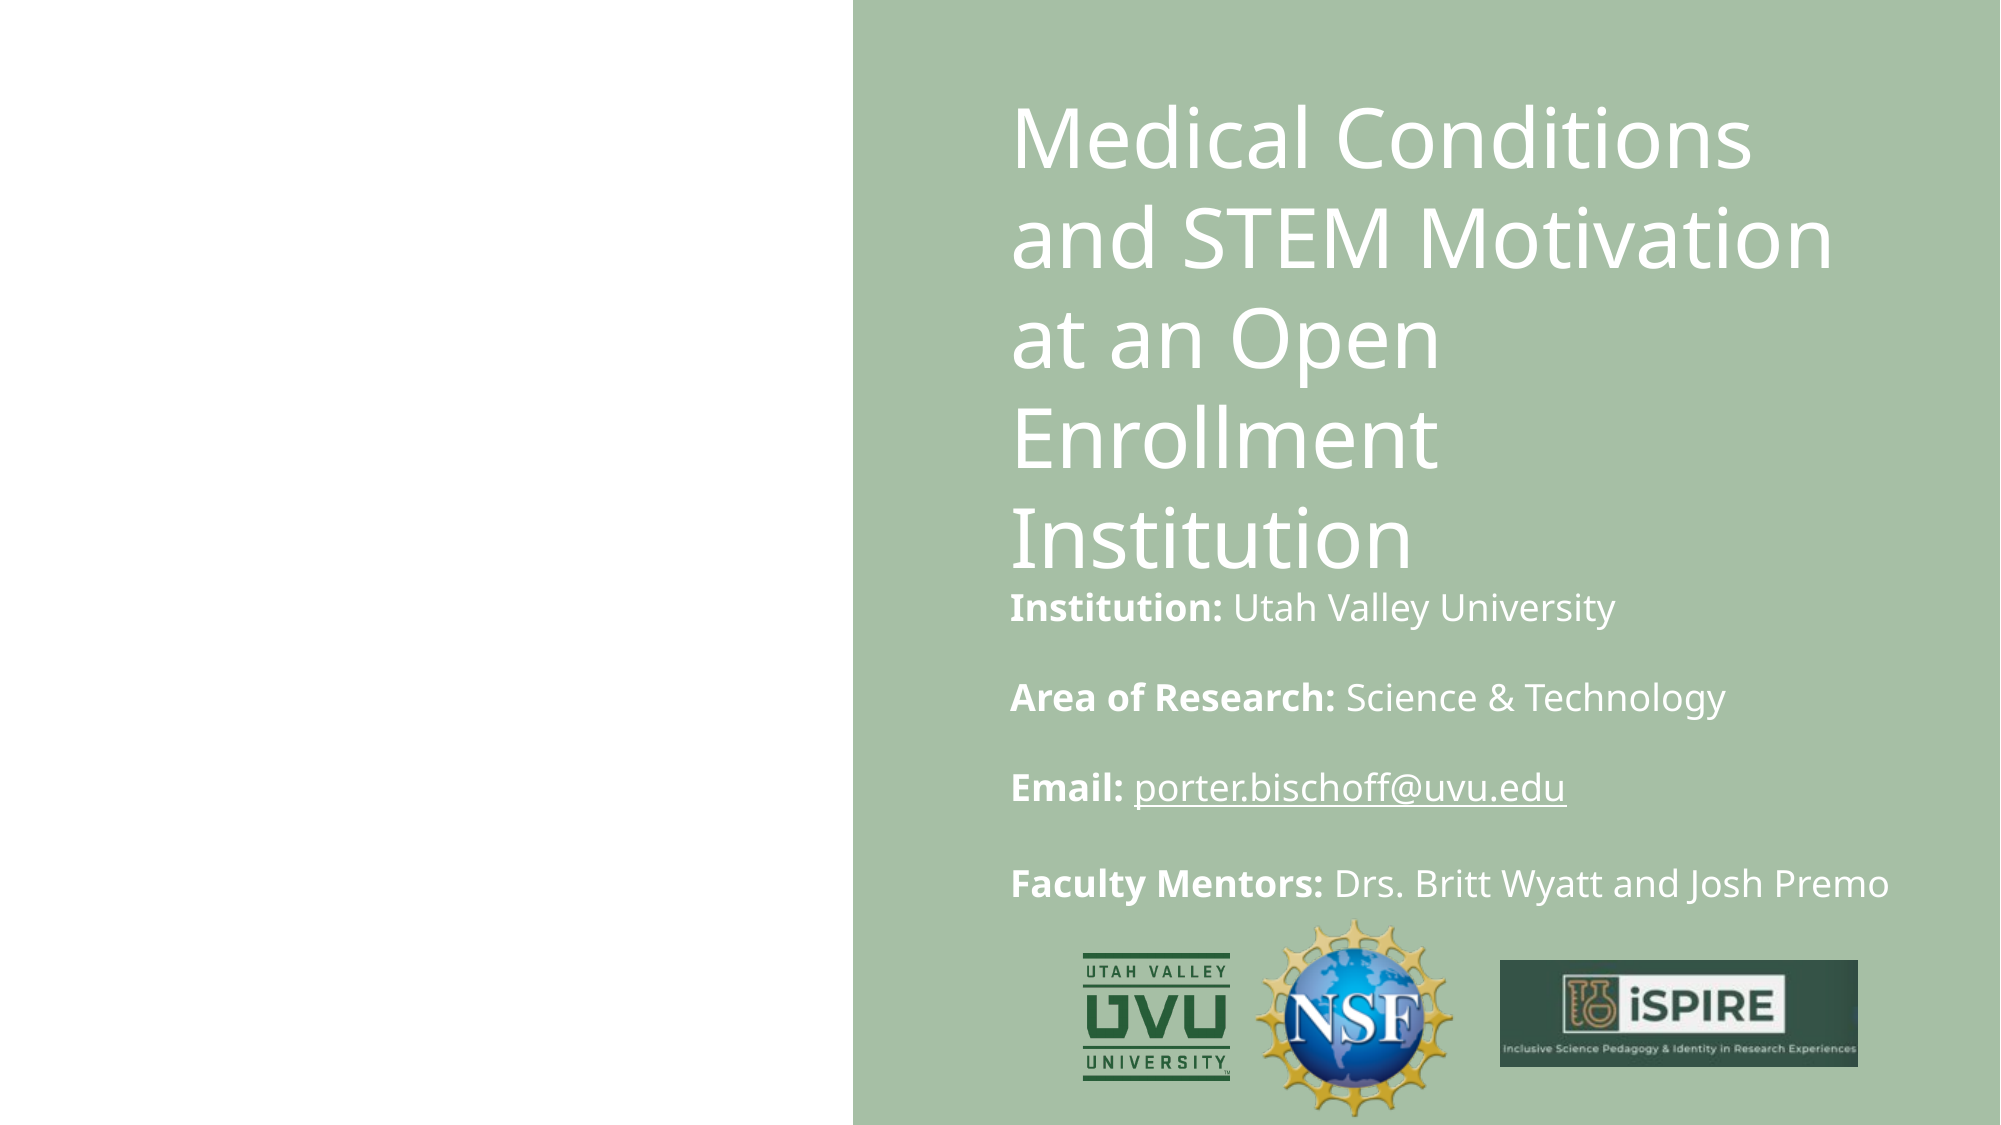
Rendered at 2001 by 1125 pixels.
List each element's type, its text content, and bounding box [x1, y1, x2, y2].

title Medical Conditions and STEM Motivation at an Open Enrollment Institution [990, 32, 1884, 564]
picture [1500, 960, 1858, 1068]
subtitle Institution: Utah Valley University Area of Research: Science & Technology Email: porter.bischoff@uvu.edu Faculty Mentors: Drs. Britt Wyatt and Josh Premo [990, 564, 1989, 1098]
picture [1037, 910, 1456, 1125]
